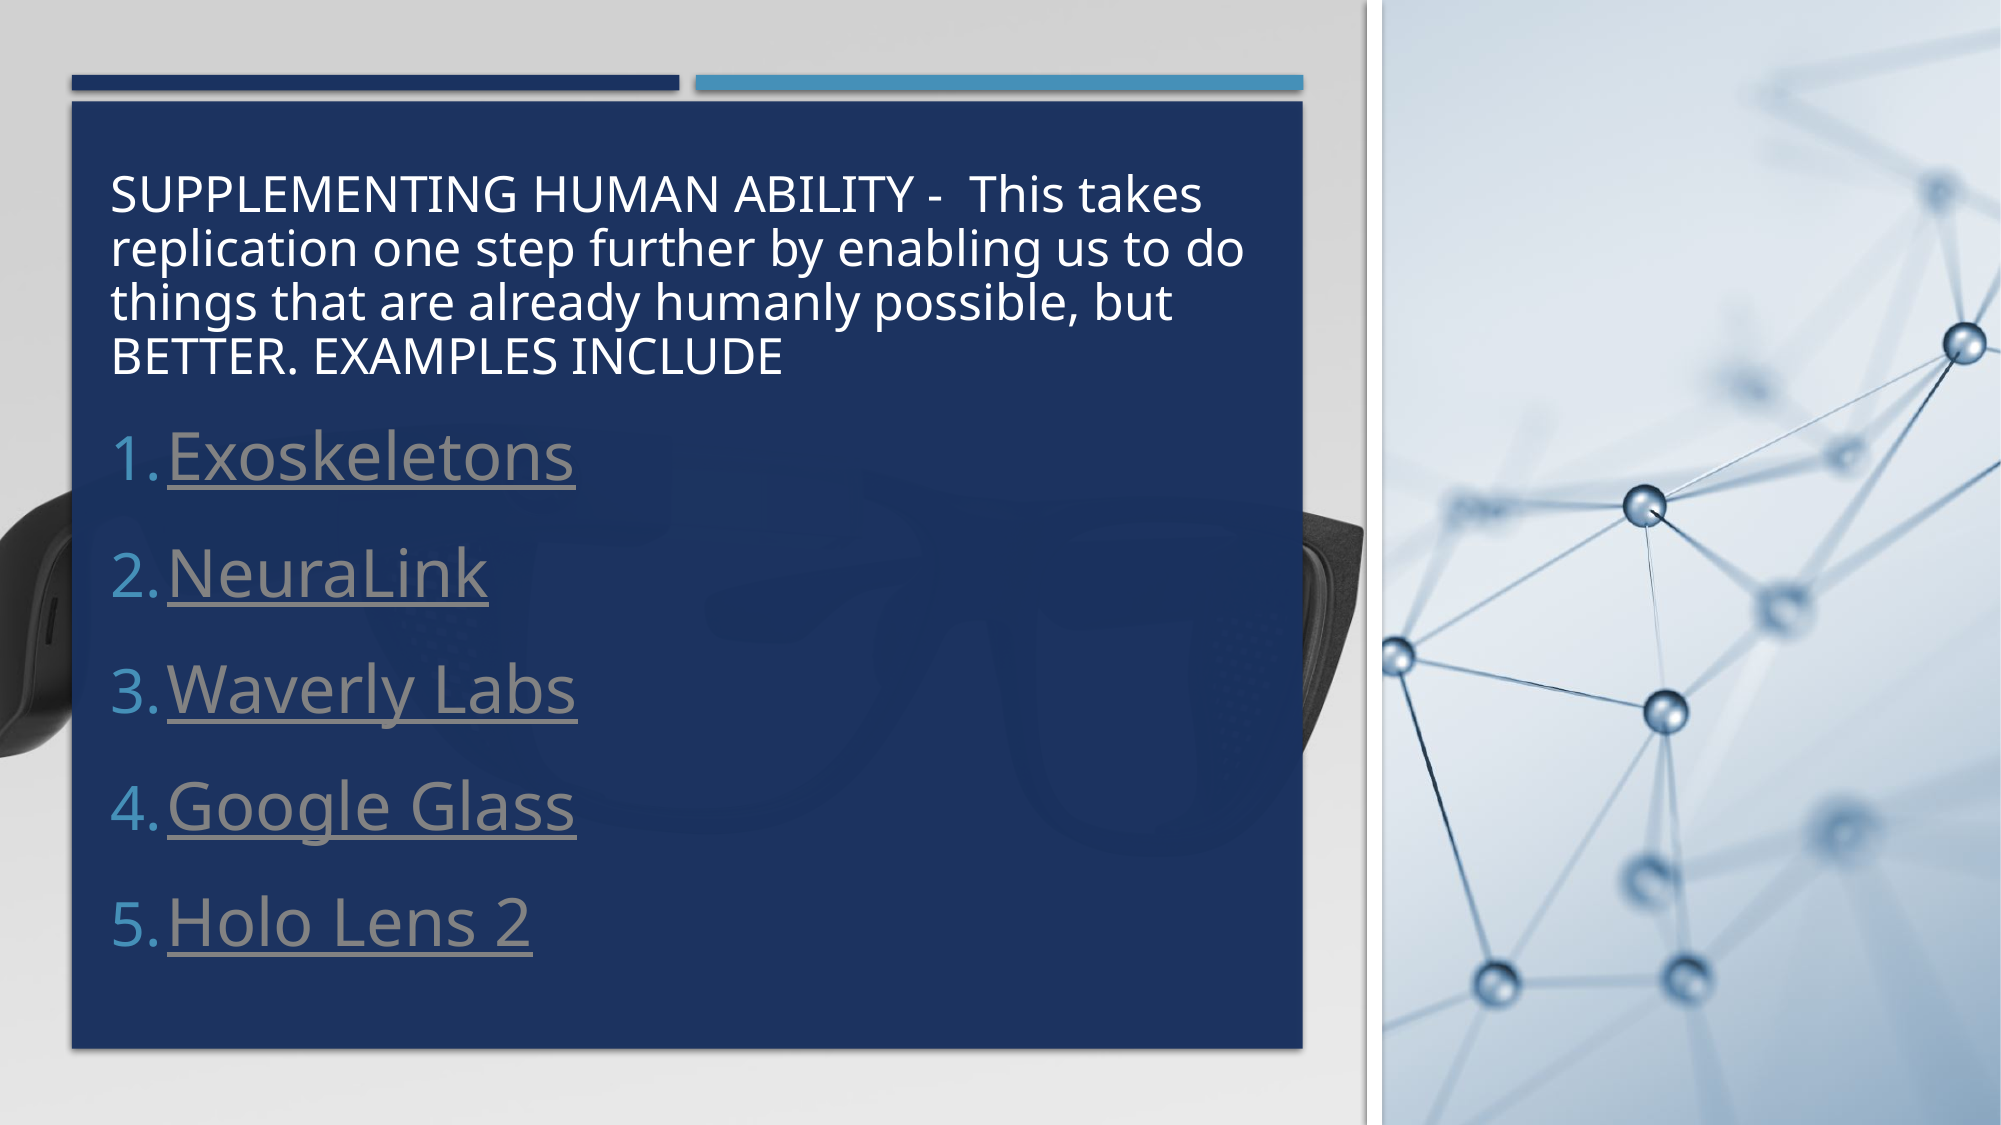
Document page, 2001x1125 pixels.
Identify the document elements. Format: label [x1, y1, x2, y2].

text_box [71, 74, 1304, 1049]
picture [0, 0, 2001, 1125]
